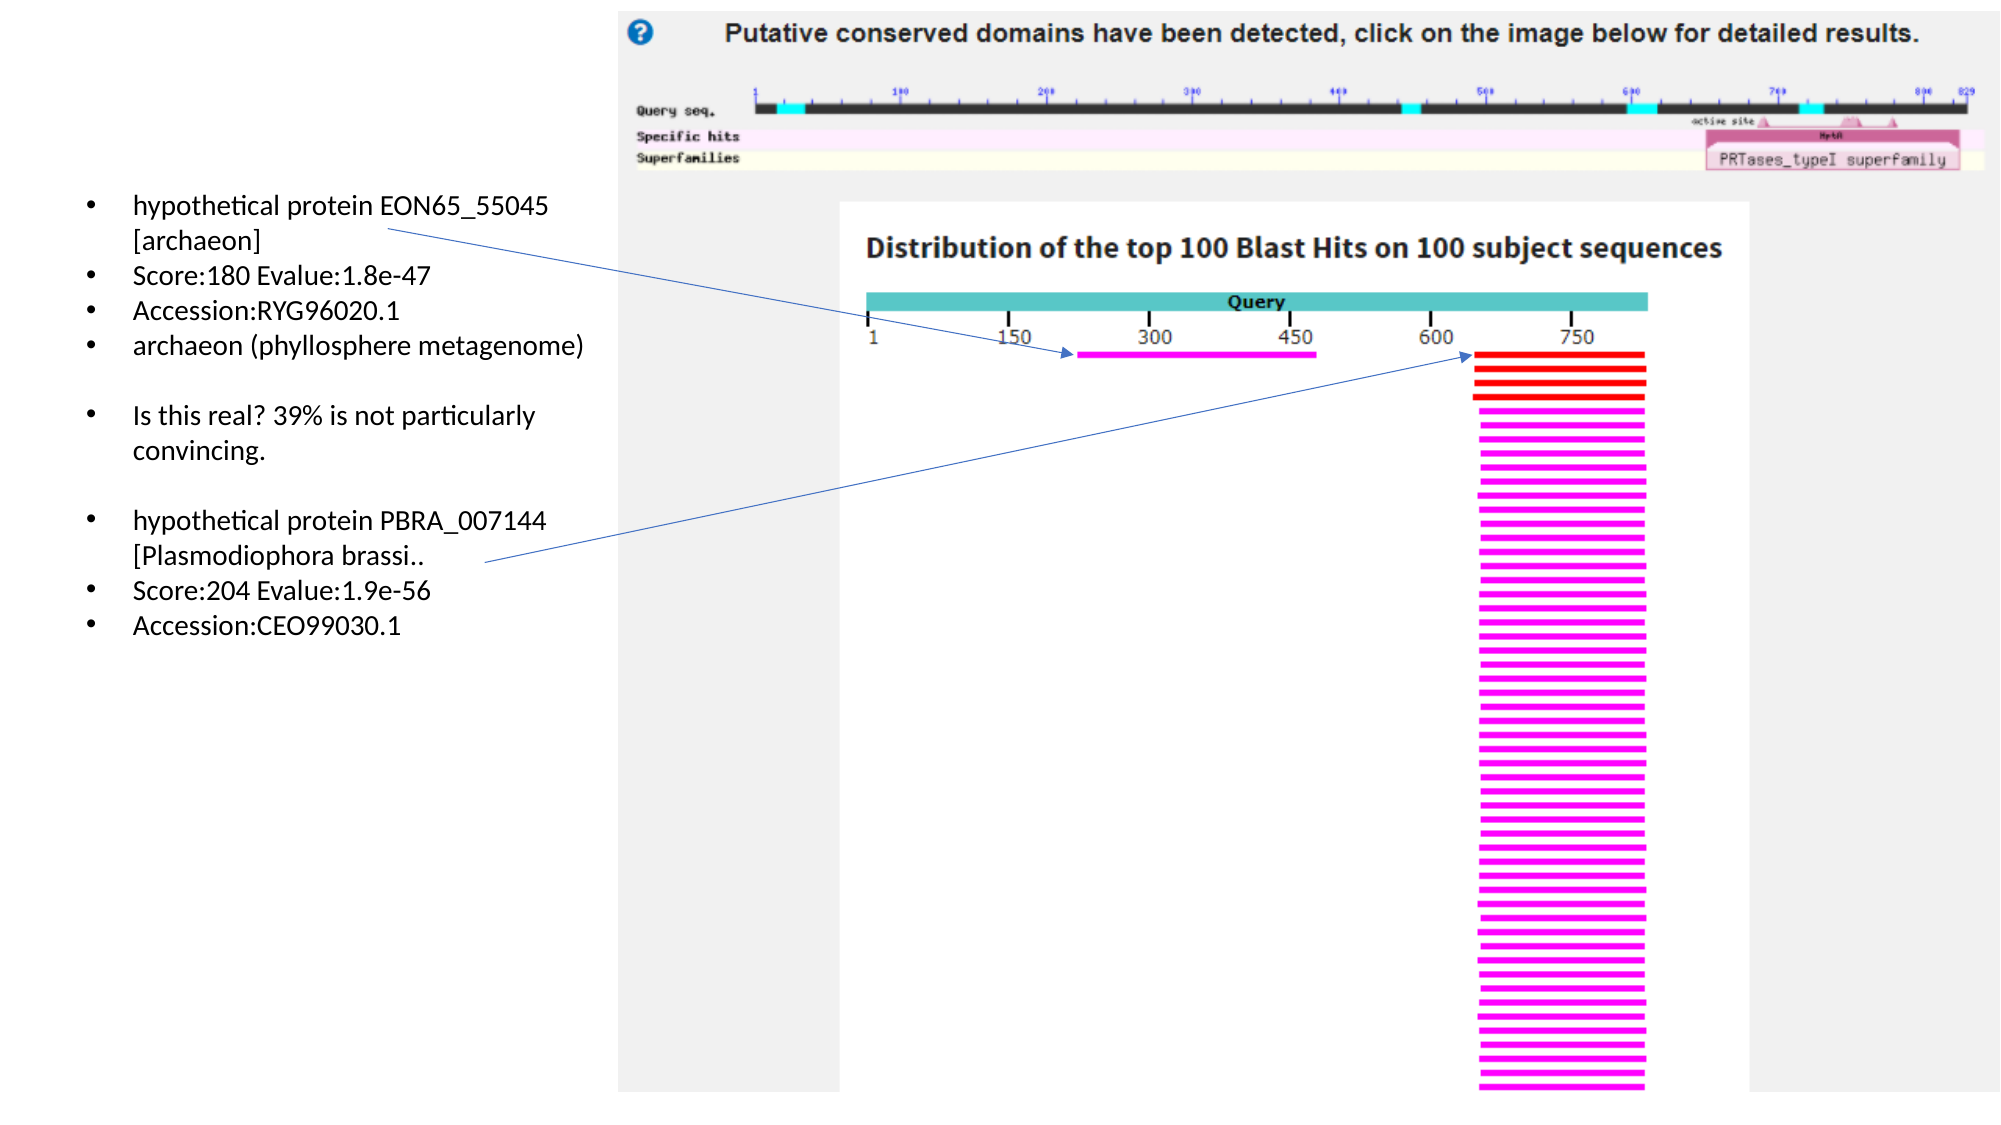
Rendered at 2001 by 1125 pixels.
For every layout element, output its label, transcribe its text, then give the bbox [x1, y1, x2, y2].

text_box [484, 354, 1473, 563]
picture [618, 11, 2000, 1092]
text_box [387, 228, 1074, 355]
text_box hypothetical protein EON65_55045 [archaeon] Score:180 Evalue:1.8e-47 Accession:RYG96020.1 archaeon (phyllosphere metagenome) Is this real? 39% is not particularly convincing. hypothetical protein PBRA_007144 [Plasmodiophora brassi.. Score:204 Evalue:1.9e-56 Accession:CEO99030.1 [71, 179, 618, 649]
